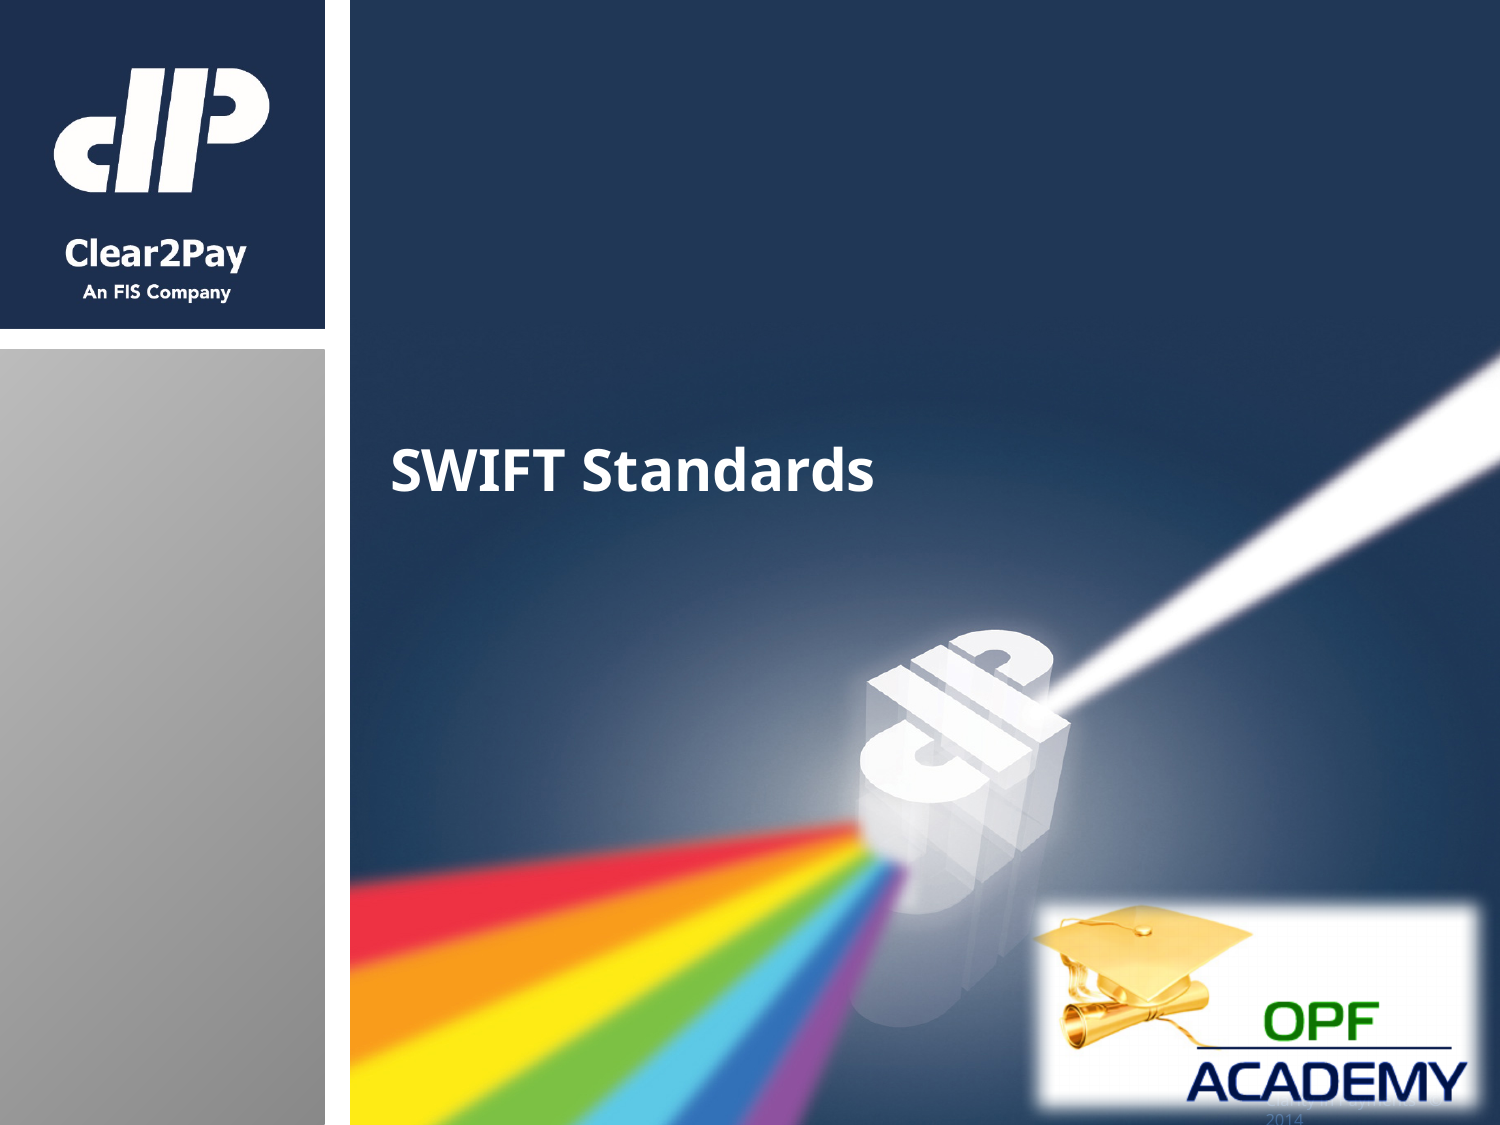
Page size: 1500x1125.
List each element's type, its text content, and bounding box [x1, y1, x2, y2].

title SWIFT Standards [375, 398, 1439, 582]
picture [350, 0, 1500, 1125]
picture [0, 0, 325, 329]
picture [1276, 1115, 1281, 1125]
